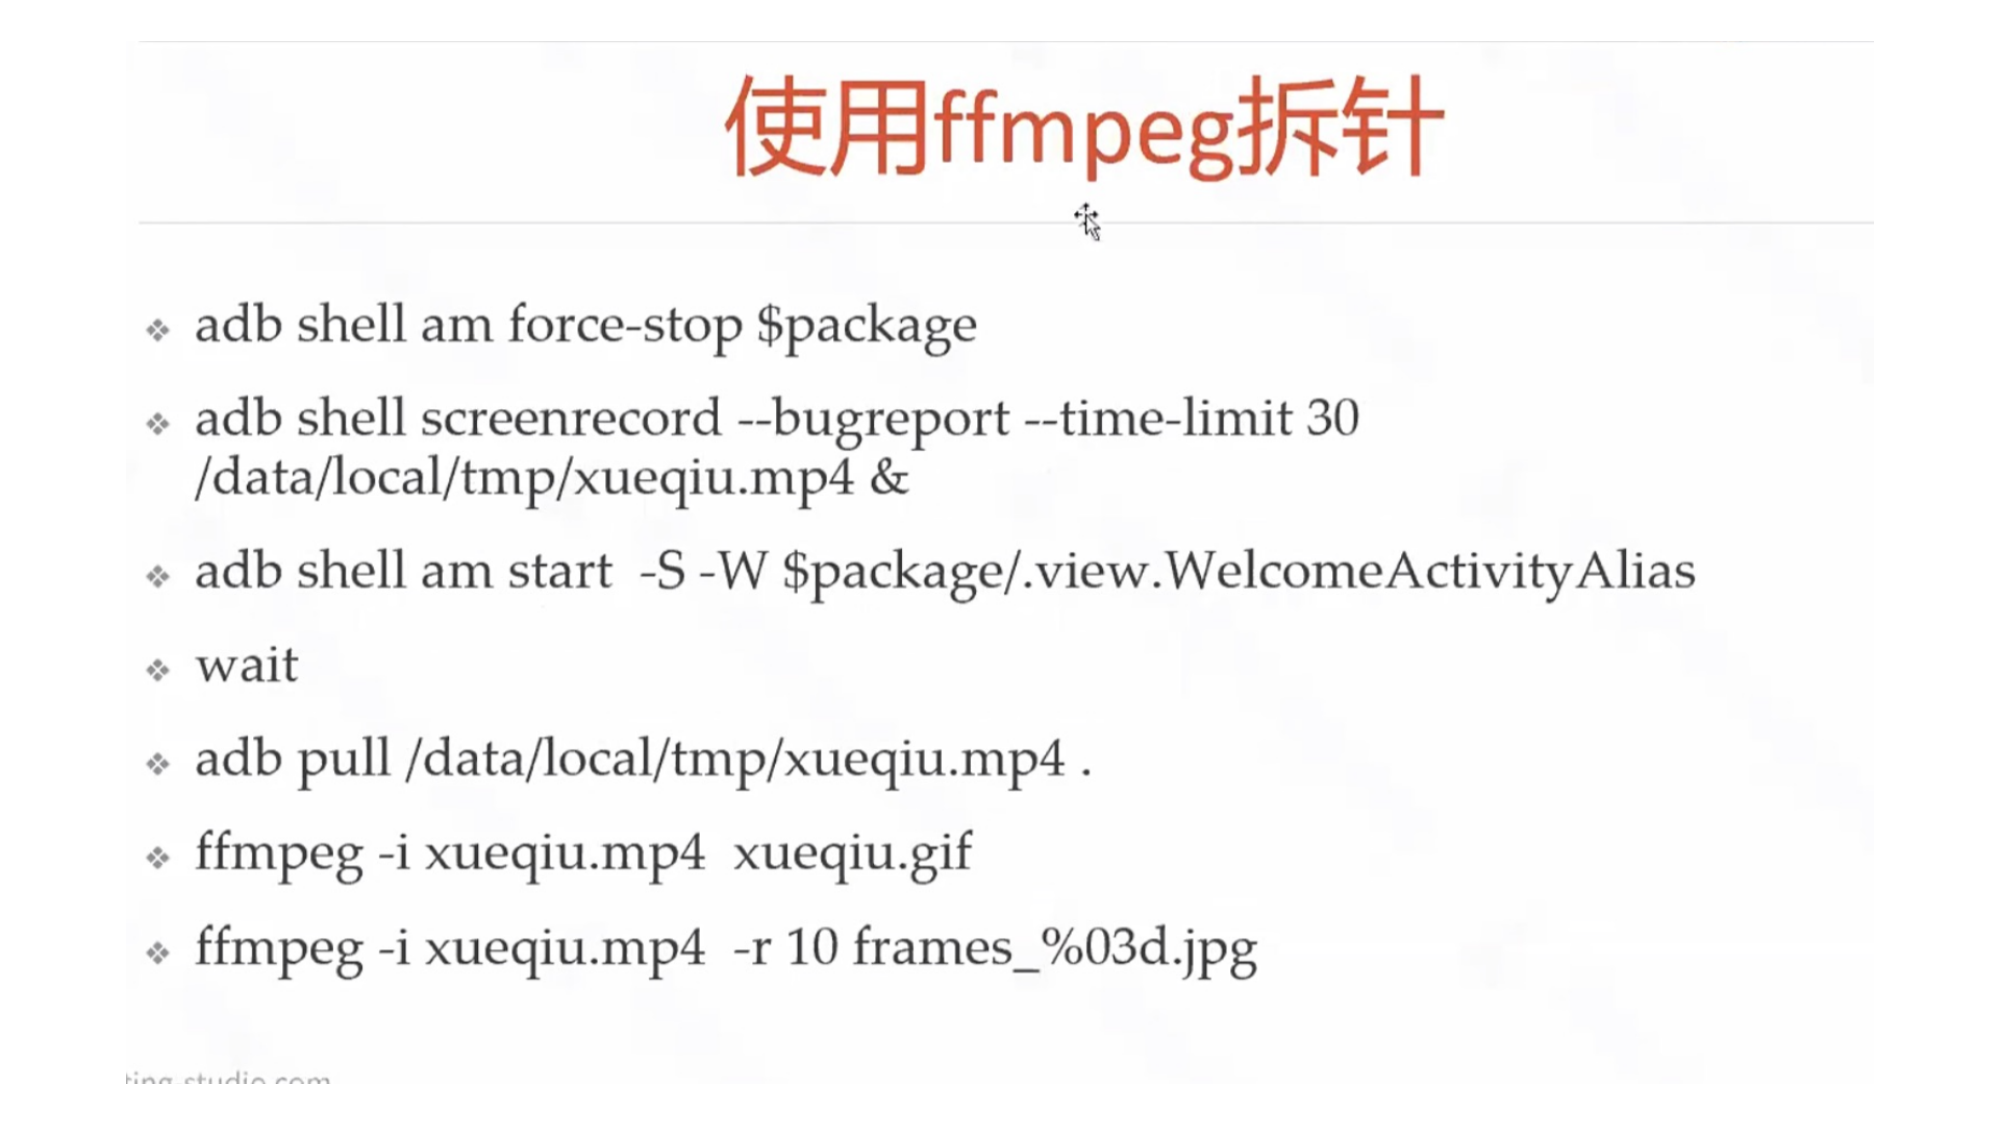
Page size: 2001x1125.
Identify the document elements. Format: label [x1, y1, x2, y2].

picture [125, 41, 1874, 1084]
